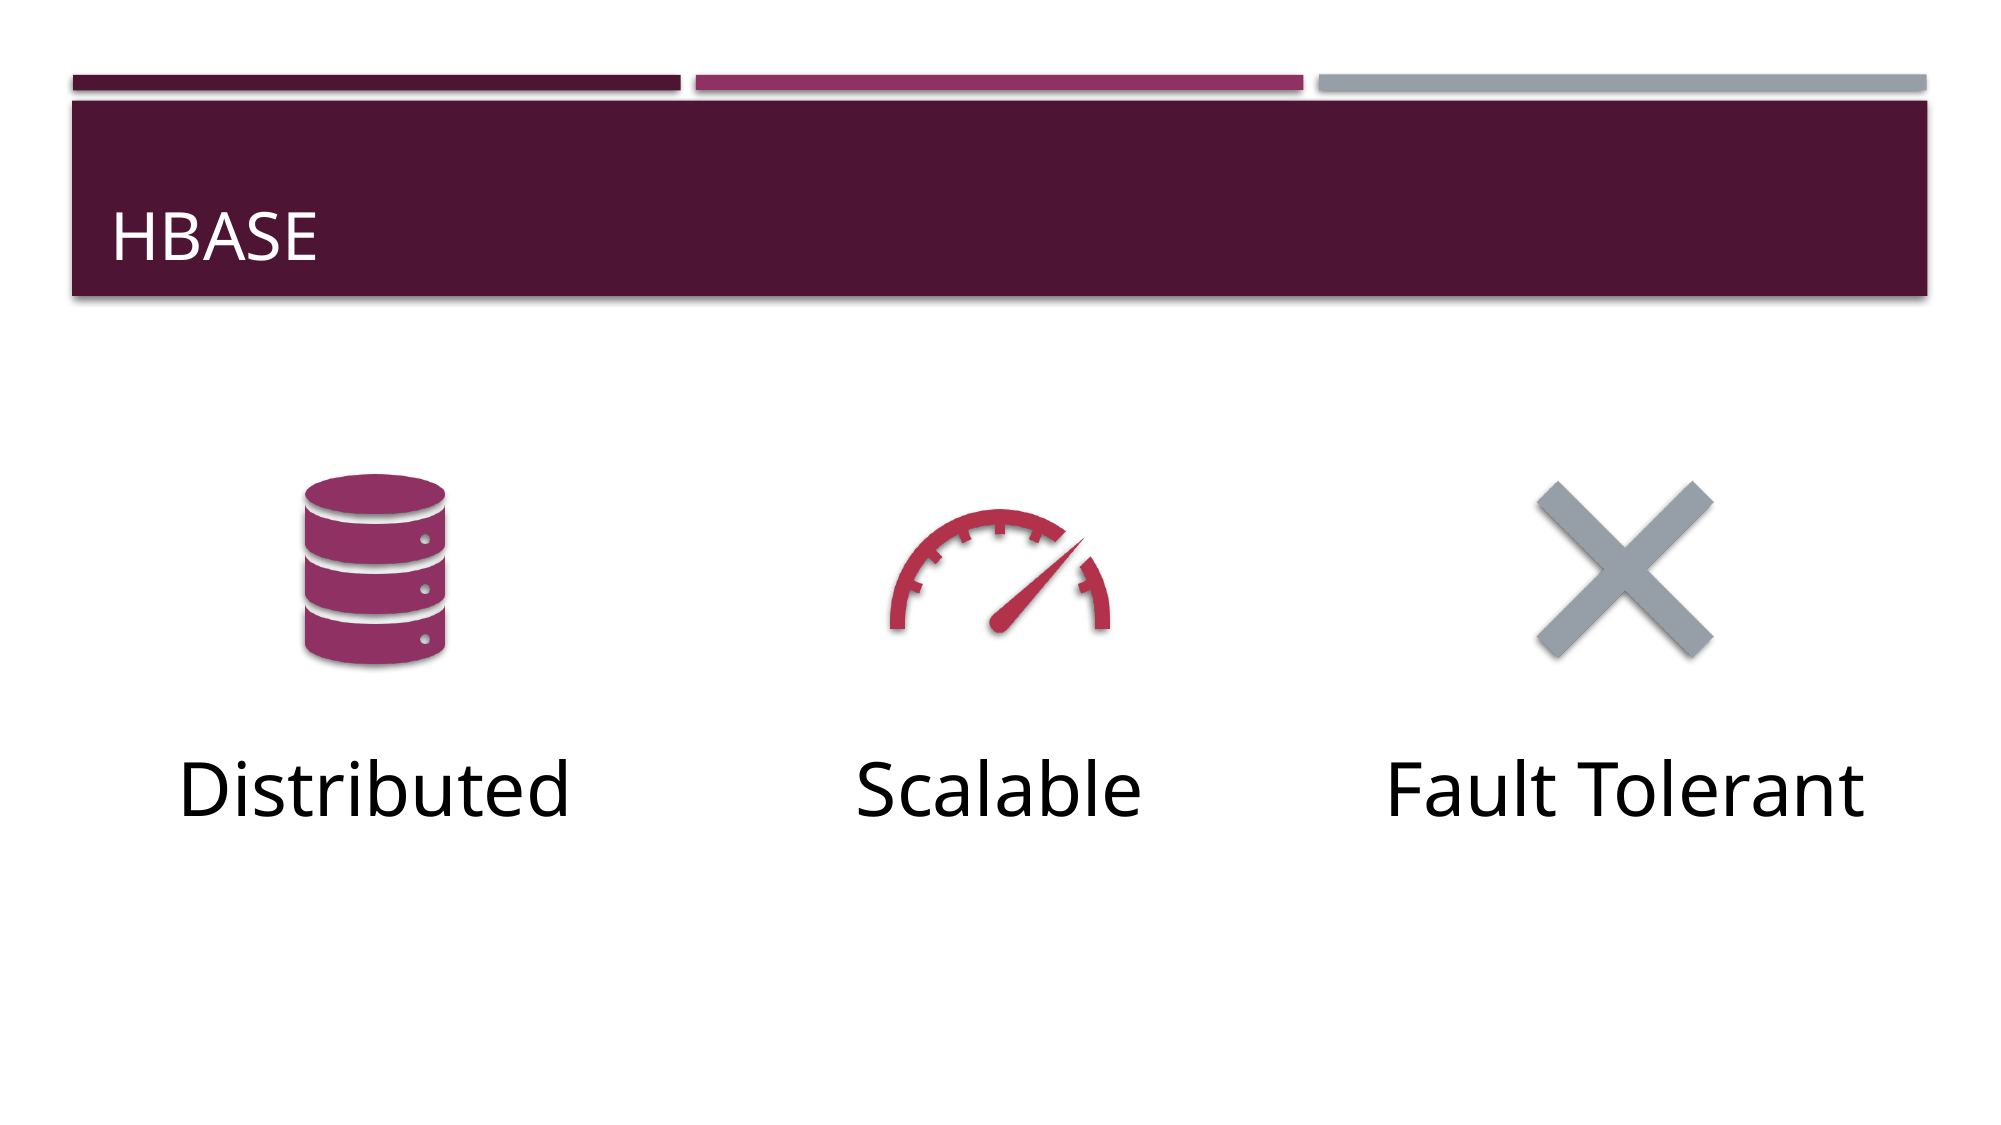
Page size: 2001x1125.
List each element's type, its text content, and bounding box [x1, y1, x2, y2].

title HBase [95, 115, 1905, 282]
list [94, 357, 1906, 962]
